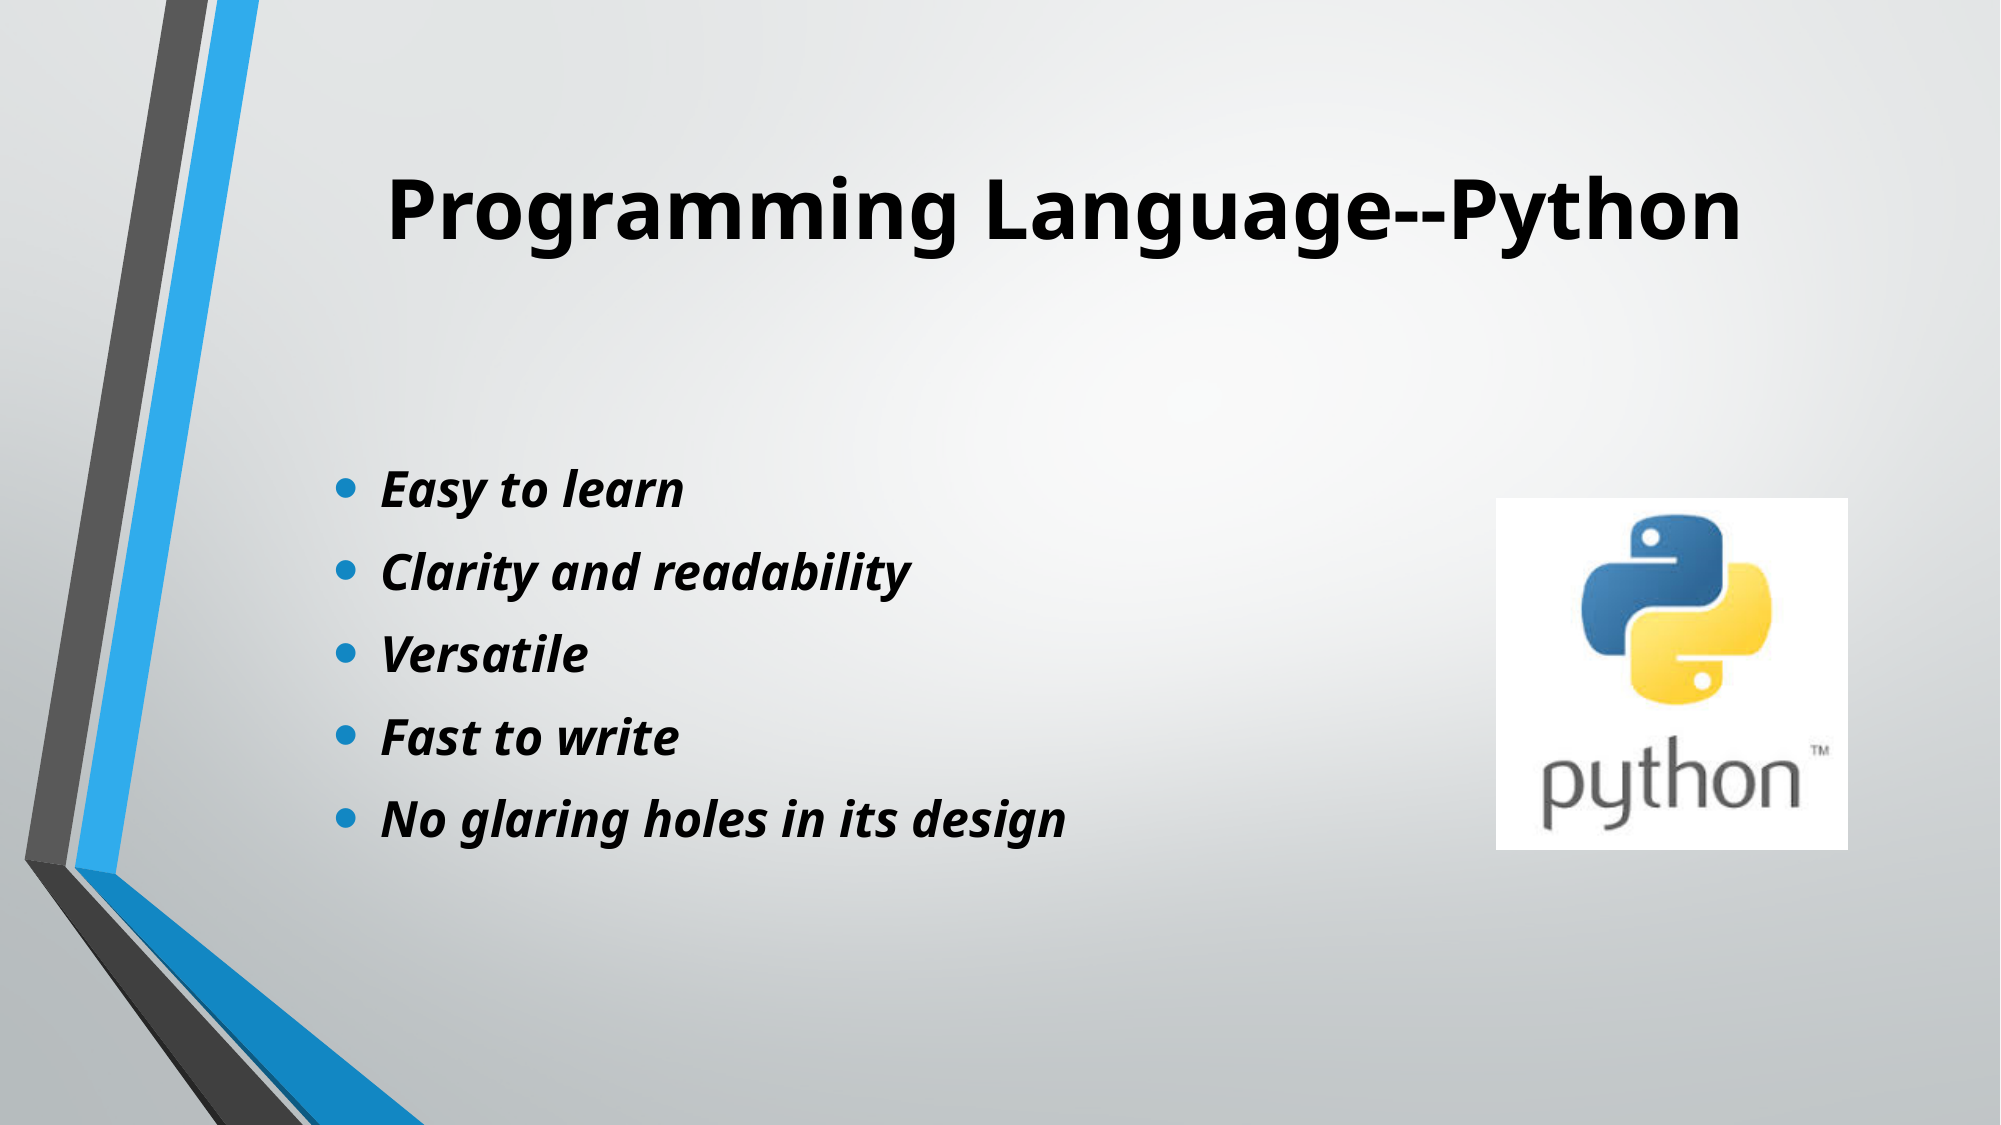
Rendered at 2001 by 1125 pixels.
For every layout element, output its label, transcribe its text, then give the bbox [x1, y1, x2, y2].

picture [1496, 498, 1849, 851]
title Programming Language--Python [243, 112, 1887, 400]
list Easy to learn Clarity and readability Versatile Fast to write No glaring holes in its design [243, 437, 1887, 950]
